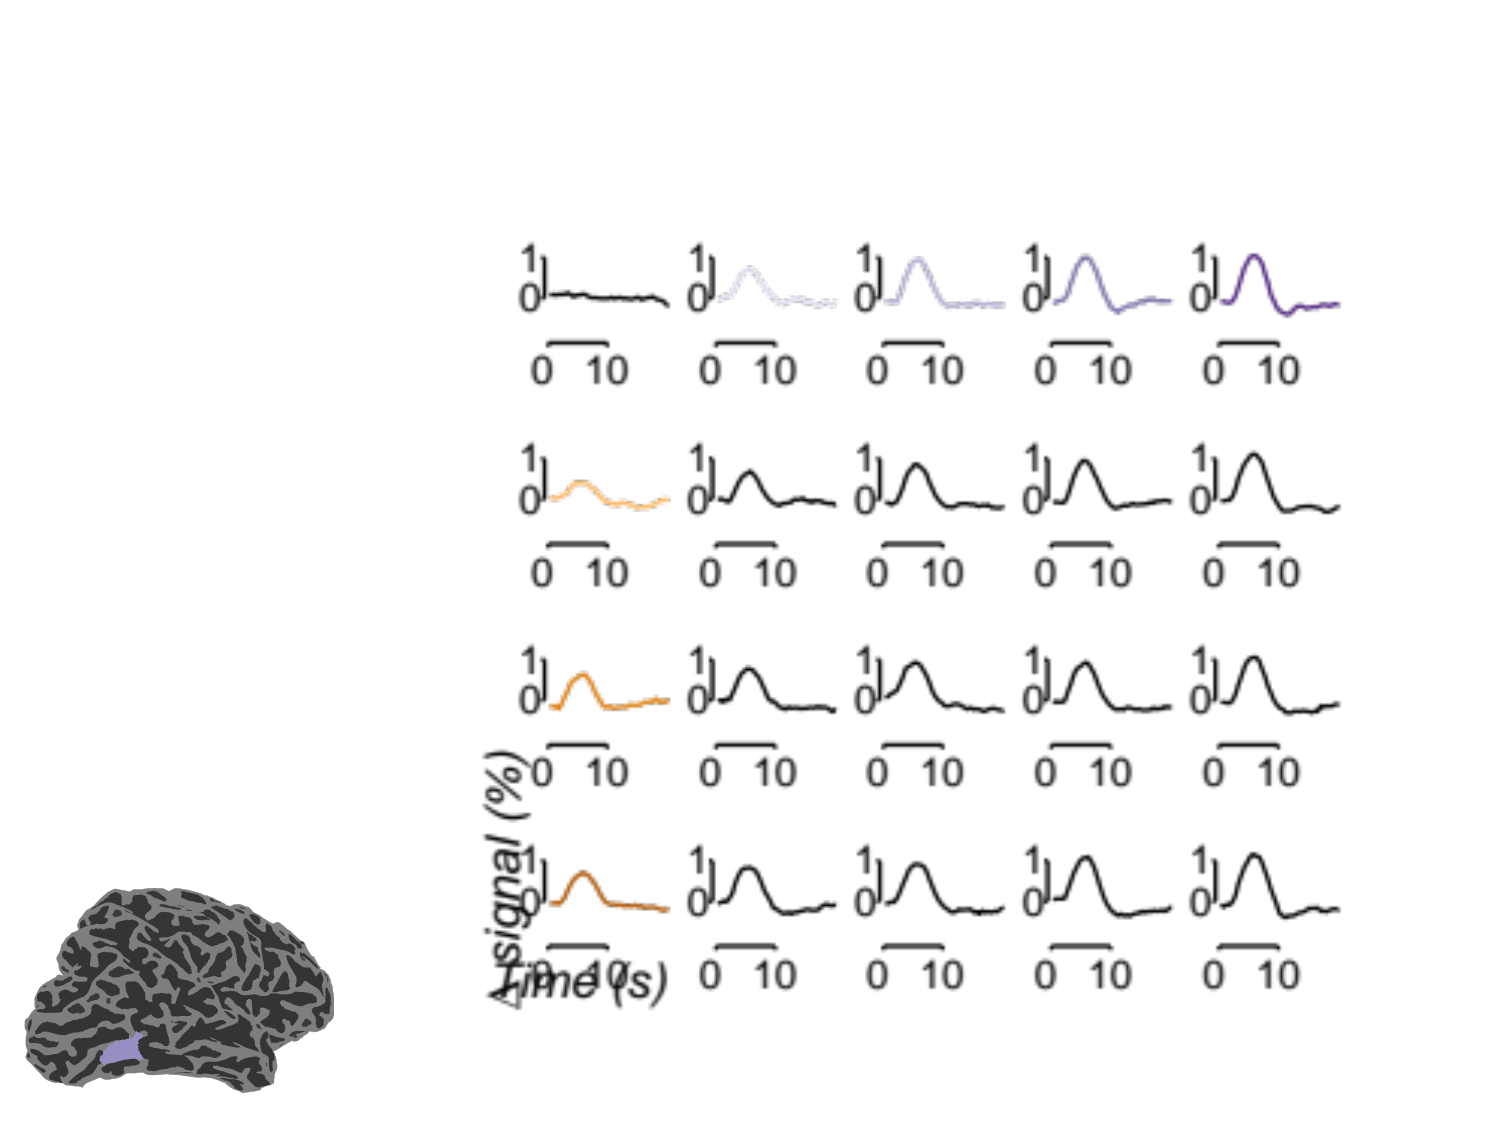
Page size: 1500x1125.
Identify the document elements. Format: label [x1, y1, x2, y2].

picture [24, 887, 335, 1093]
picture [408, 143, 1429, 1056]
